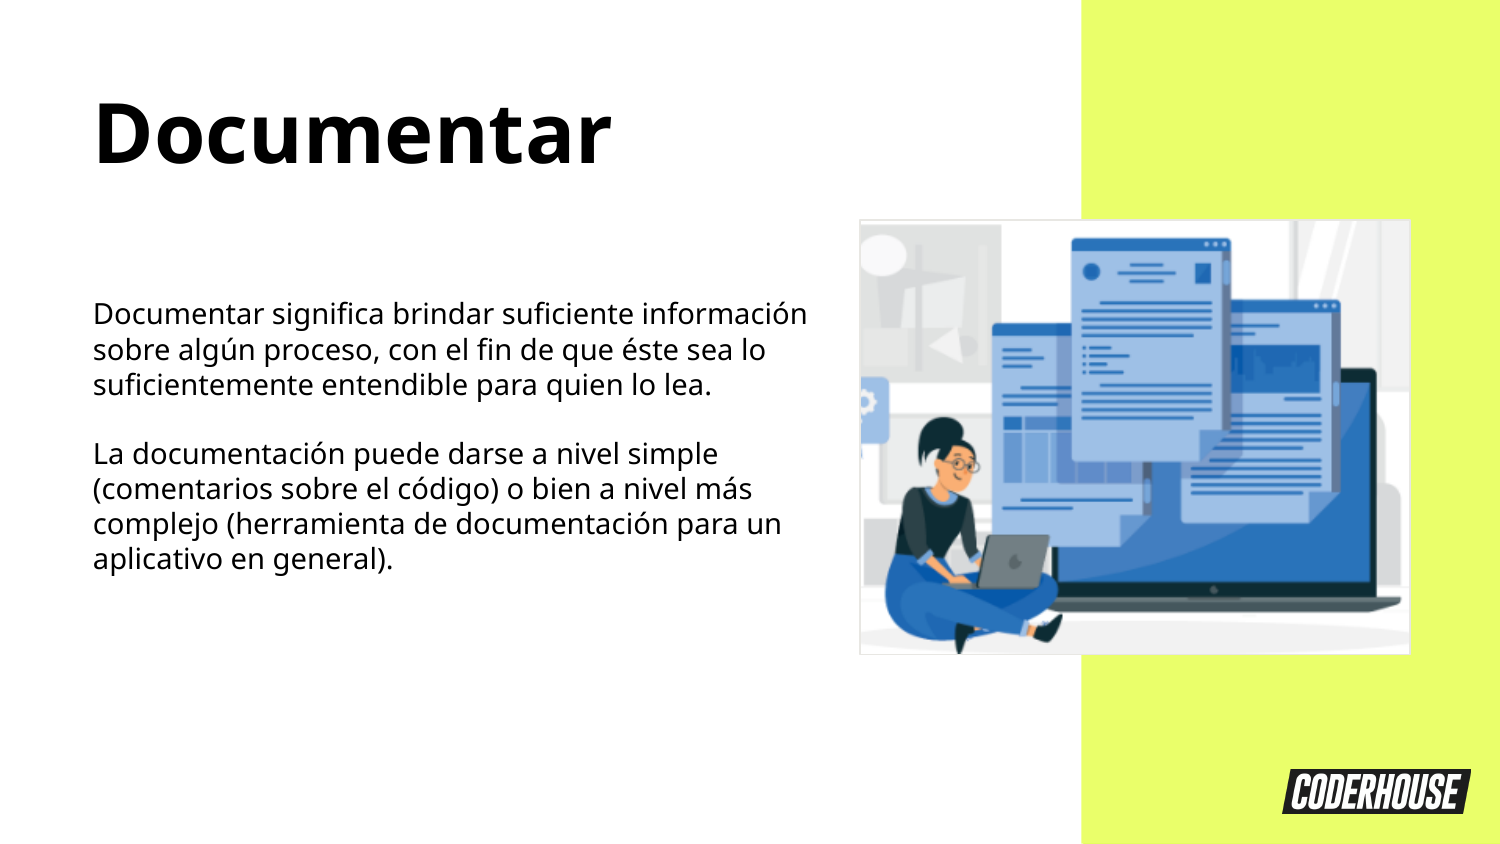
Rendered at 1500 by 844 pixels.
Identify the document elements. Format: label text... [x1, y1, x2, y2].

picture [1281, 769, 1471, 814]
text_box Documentar significa brindar suficiente información sobre algún proceso, con el fin de que éste sea lo suficientemente entendible para quien lo lea. La documentación puede darse a nivel simple (comentarios sobre el código) o bien a nivel más complejo (herramienta de documentación para un aplicativo en general). [77, 280, 855, 591]
picture [0, 0, 1410, 844]
text_box Documentar [77, 76, 1068, 197]
